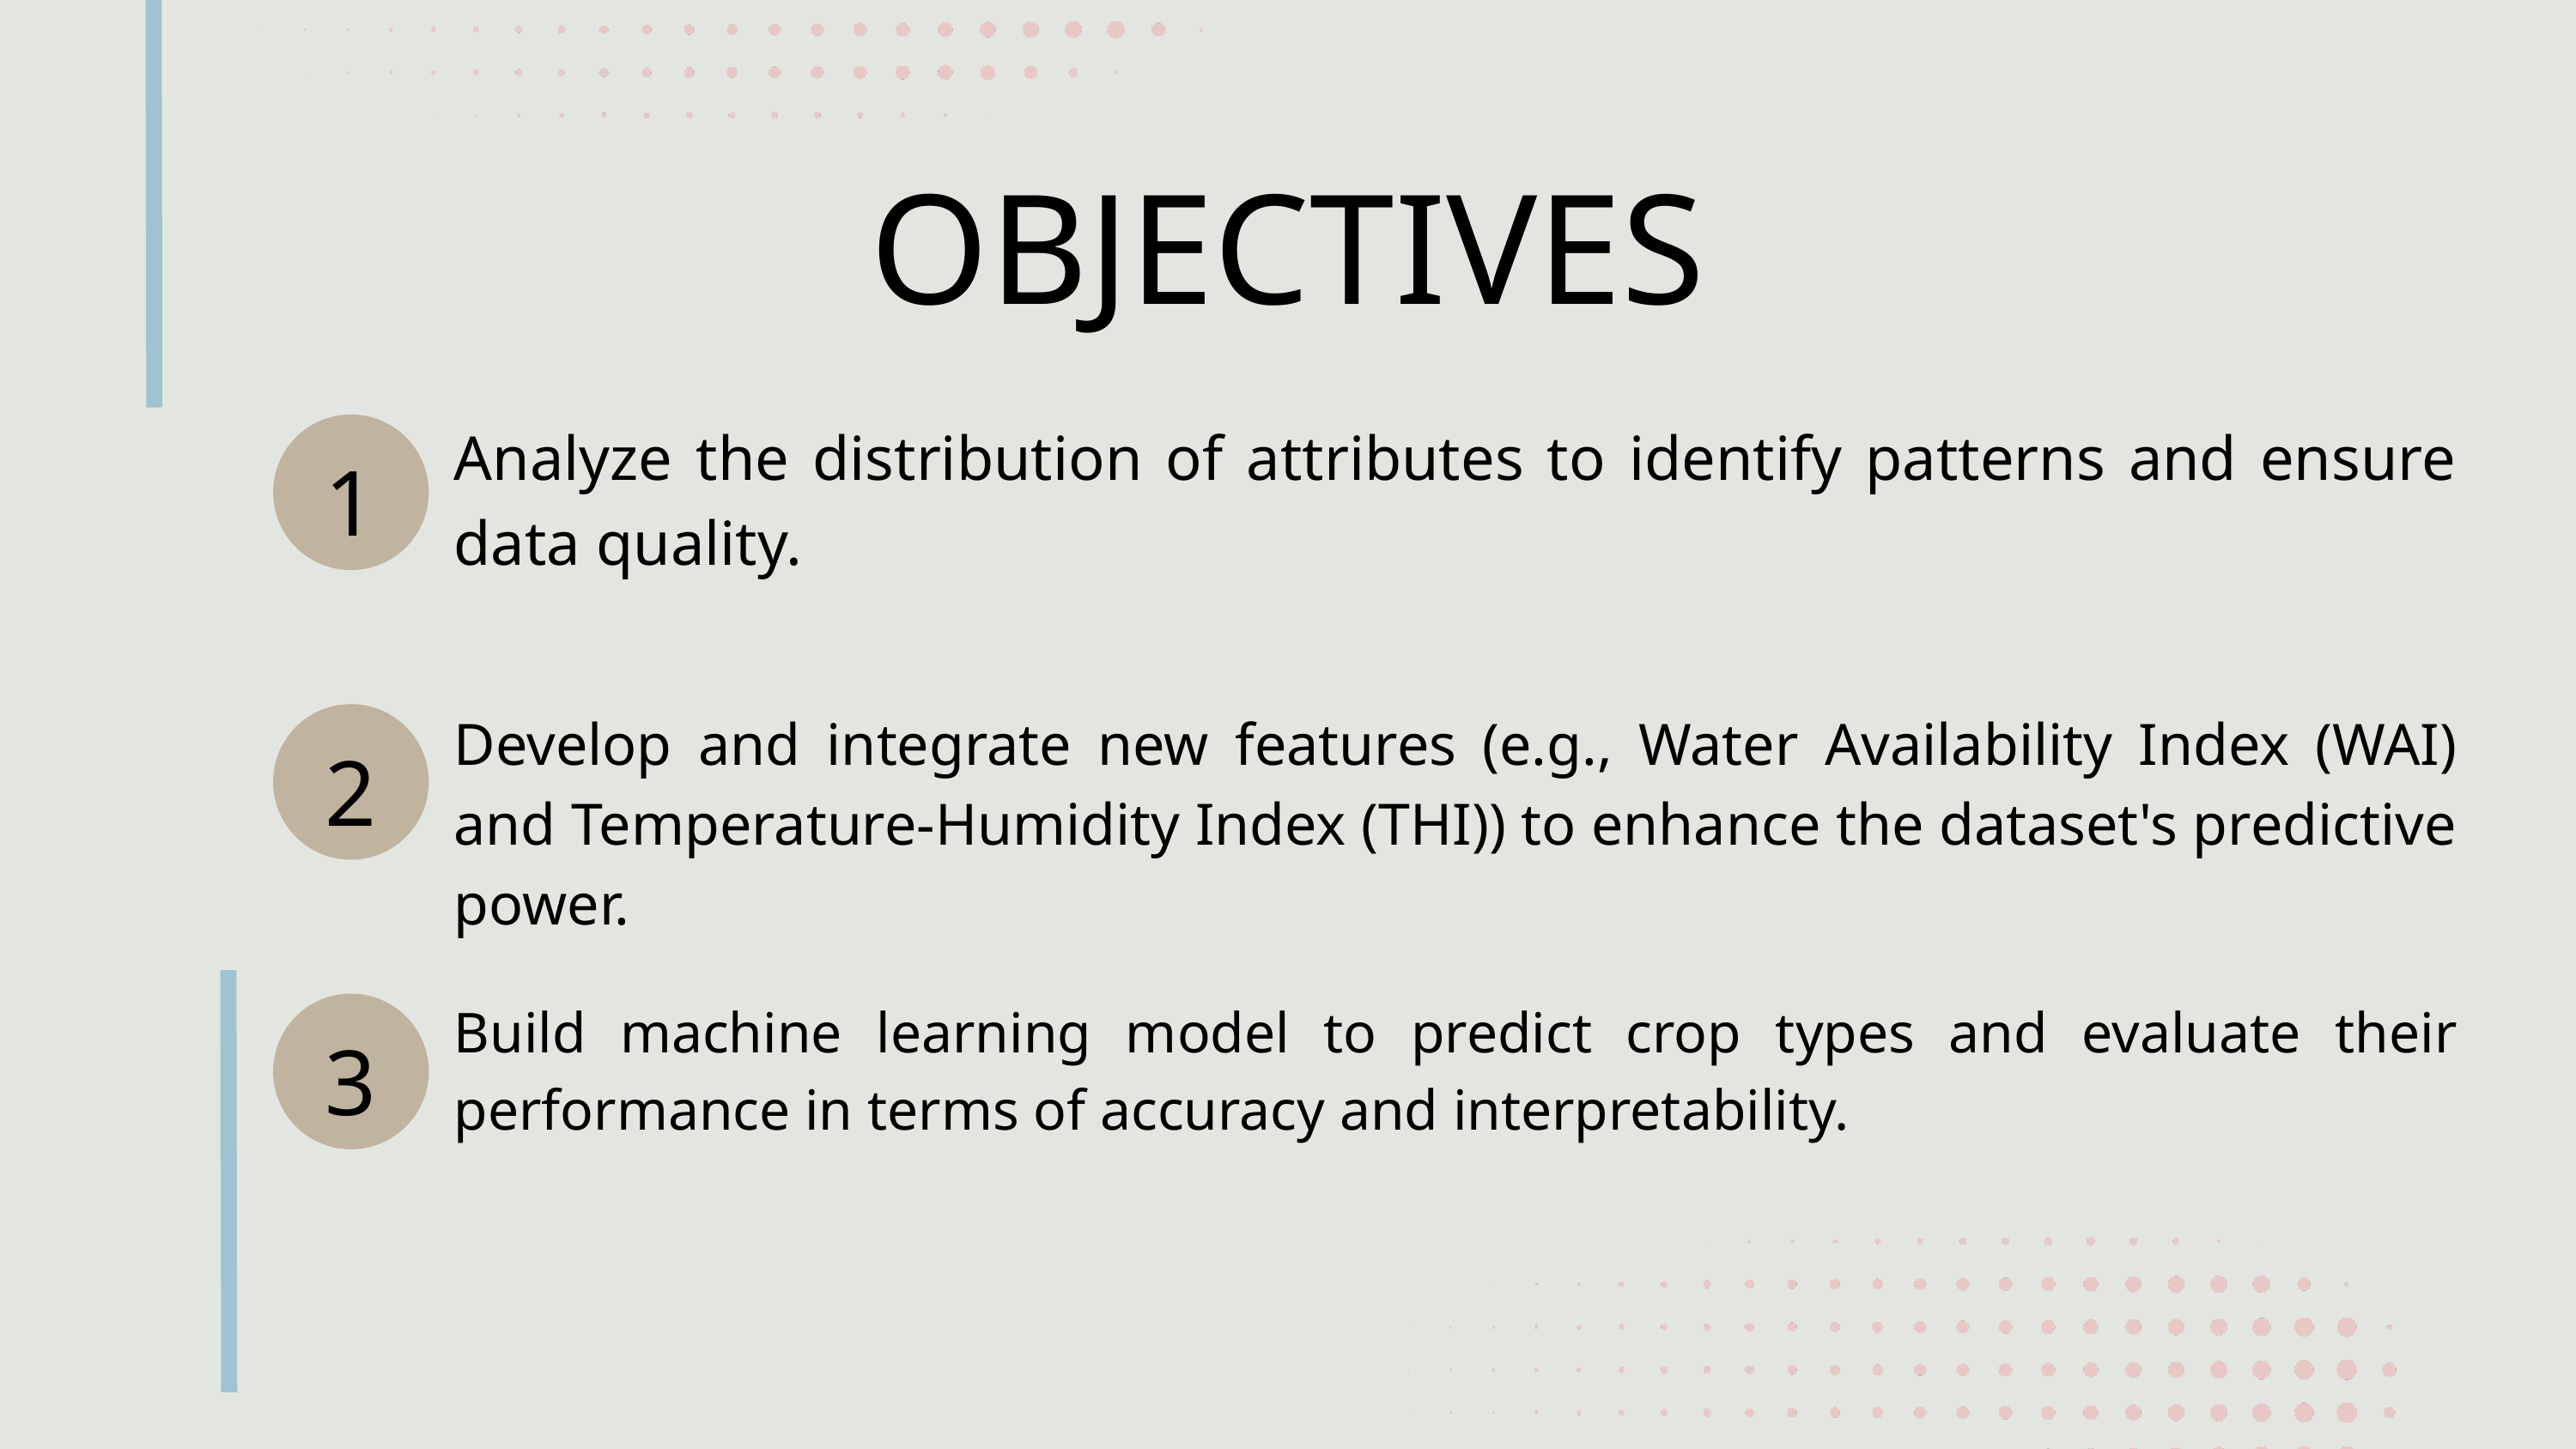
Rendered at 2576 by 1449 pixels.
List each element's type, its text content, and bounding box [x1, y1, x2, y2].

text_box OBJECTIVES [155, 122, 2432, 336]
text_box [220, 0, 1251, 118]
text_box [1365, 1237, 2397, 1449]
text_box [272, 414, 2459, 1213]
text_box OBJECTIVES [144, 122, 154, 336]
